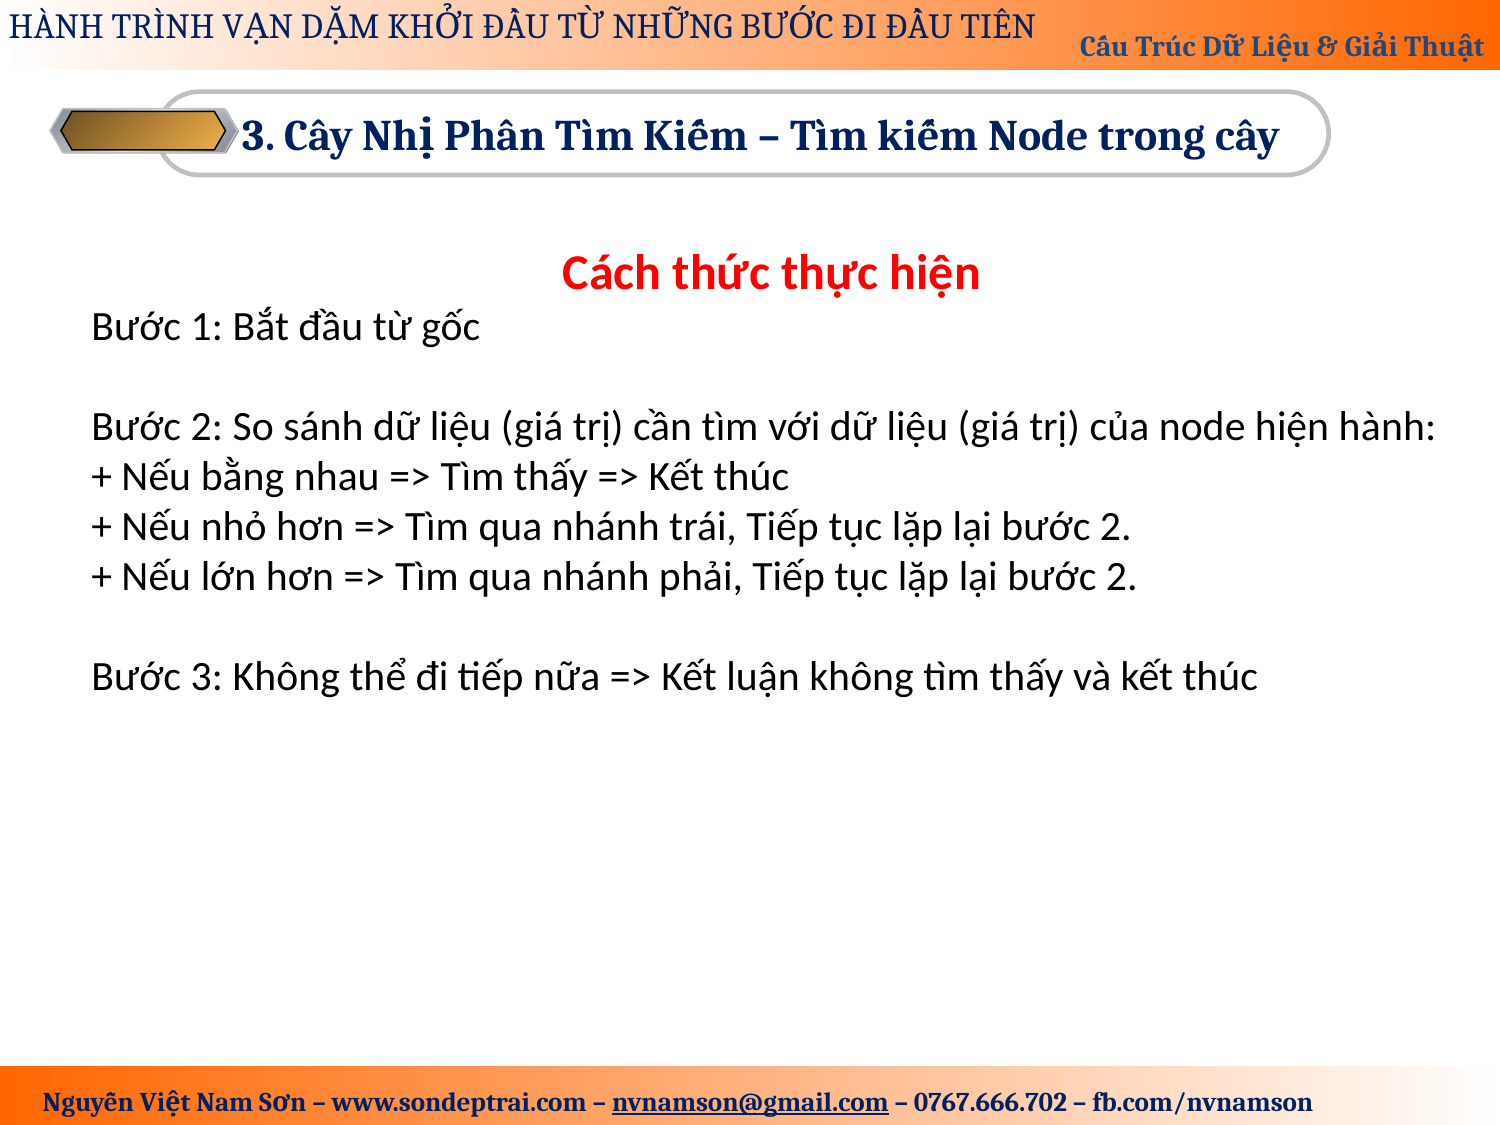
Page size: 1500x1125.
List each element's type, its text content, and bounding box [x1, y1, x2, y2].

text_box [498, 0, 502, 21]
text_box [646, 1067, 650, 1099]
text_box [586, 8, 590, 36]
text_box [586, 38, 590, 70]
text_box 3 [674, 0, 679, 8]
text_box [558, 1067, 562, 1103]
text_box Cách thức thực hiện Bước 1: Bắt đầu từ gốc Bước 2: So sánh dữ liệu (giá trị) cần tìm với dữ liệu (giá trị) của node hiện hành: + Nếu bằng nhau => Tìm thấy => Kết thúc + Nếu nhỏ hơn => Tìm qua nhánh trái, Tiếp tục lặp lại bước 2. + Nếu lớn hơn => Tìm qua nhánh phải, Tiếp tục lặp lại bước 2. Bước 3: Không thể đi tiếp nữa => Kết luận không tìm thấy và kết thúc [76, 231, 1467, 707]
text_box 3 [674, 10, 680, 36]
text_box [49, 91, 1329, 176]
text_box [558, 1106, 562, 1125]
text_box 3 [674, 37, 679, 70]
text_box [498, 31, 502, 70]
text_box 3 [821, 1067, 826, 1113]
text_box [646, 1115, 650, 1125]
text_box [646, 1100, 650, 1113]
